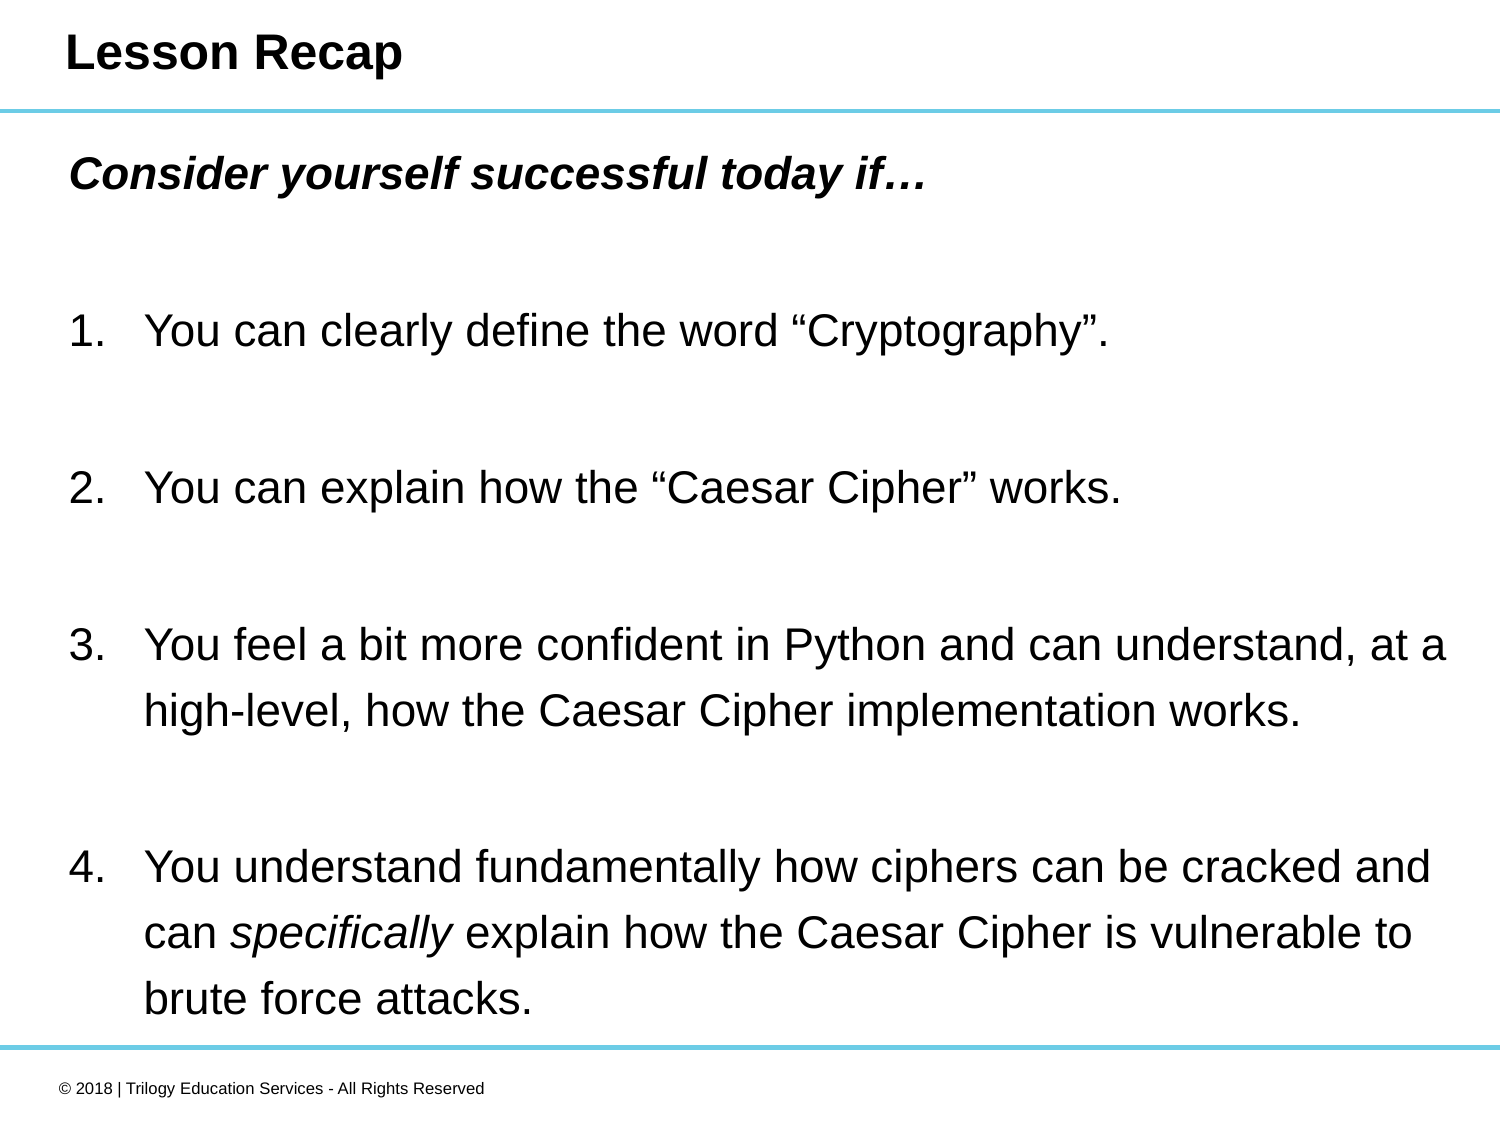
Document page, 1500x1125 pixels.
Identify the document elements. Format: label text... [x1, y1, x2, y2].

title Lesson Recap [50, 0, 1488, 108]
text_box Consider yourself successful today if… You can clearly define the word “Cryptography”. You can explain how the “Caesar Cipher” works. You feel a bit more confident in Python and can understand, at a high-level, how the Caesar Cipher implementation works. You understand fundamentally how ciphers can be cracked and can specifically explain how the Caesar Cipher is vulnerable to brute force attacks. [53, 124, 1468, 1025]
